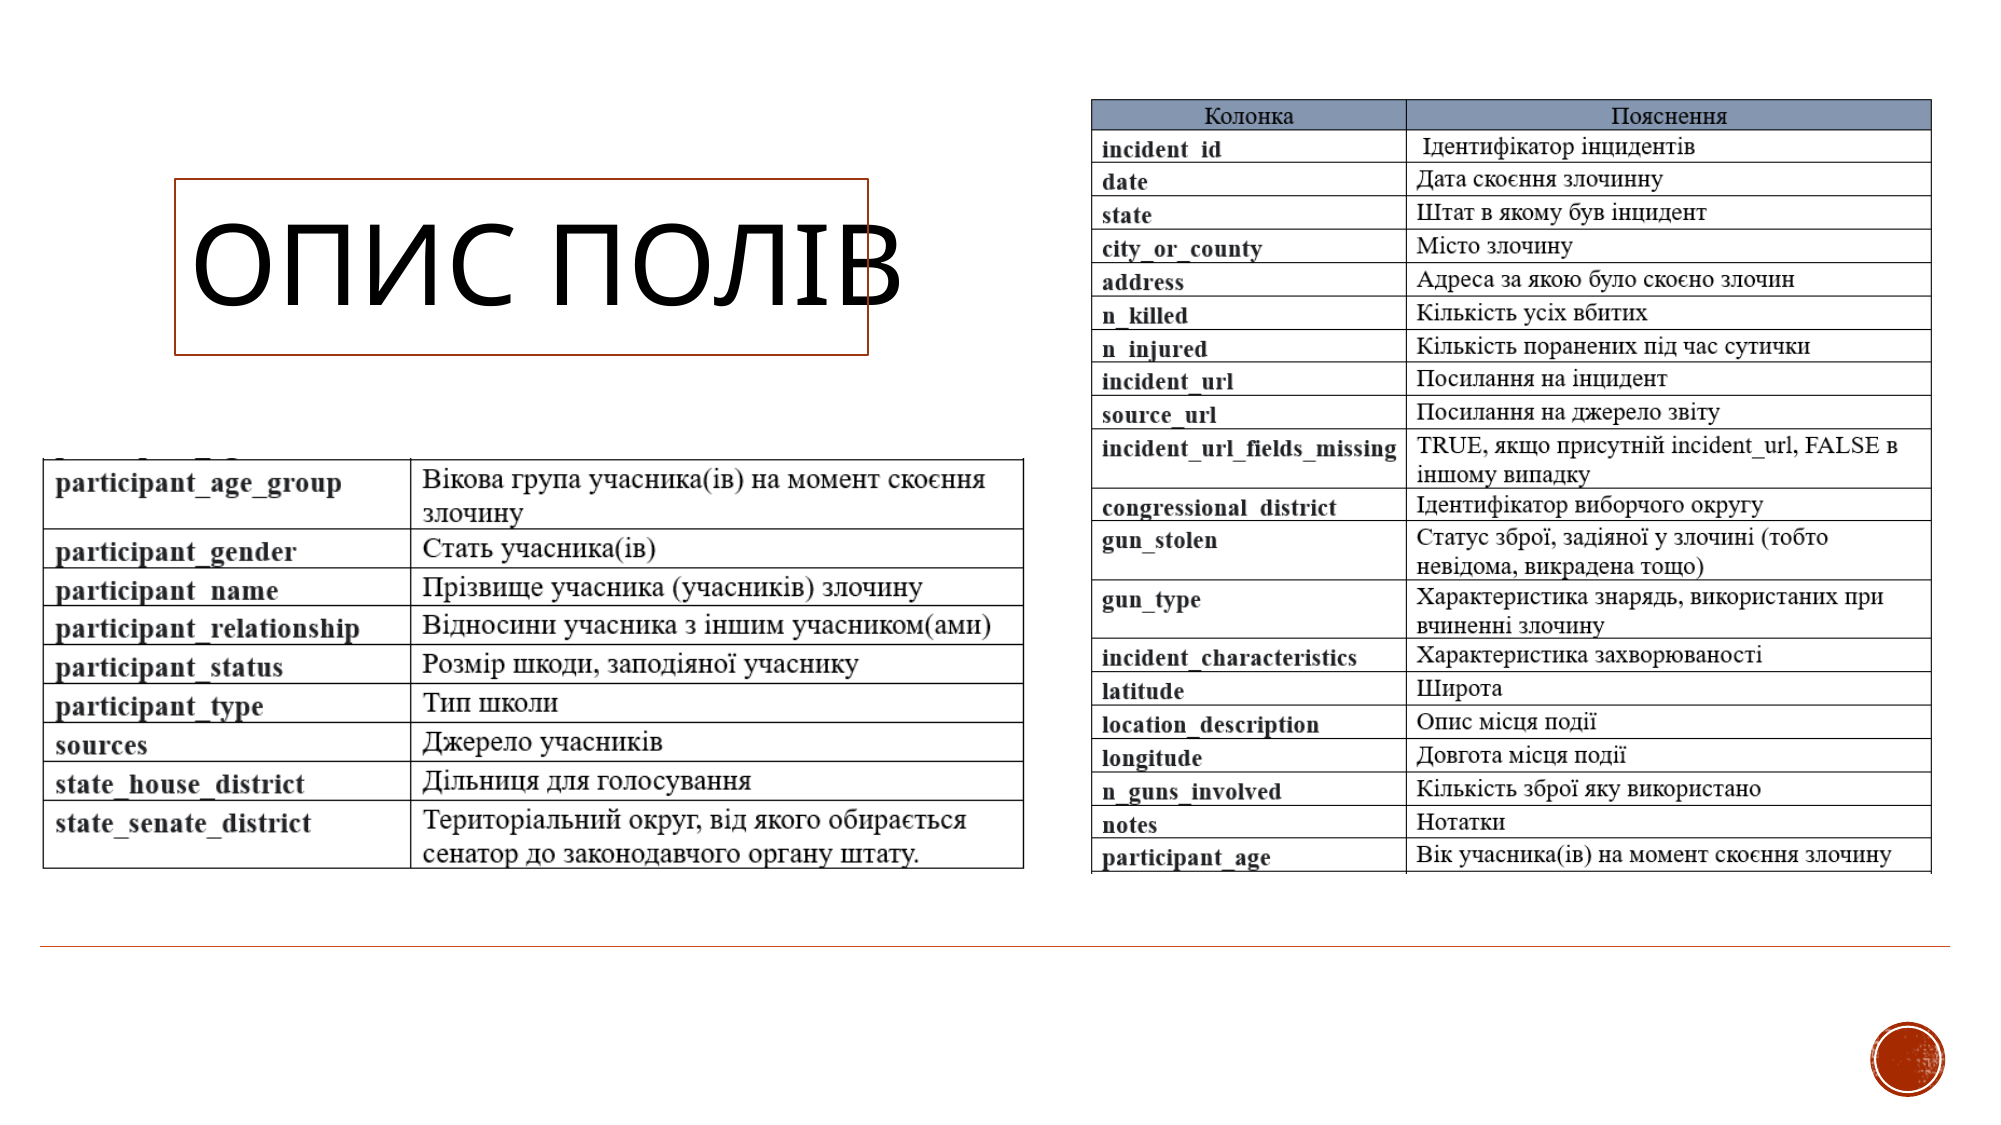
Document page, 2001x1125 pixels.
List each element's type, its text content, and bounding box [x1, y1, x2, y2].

text_box [174, 178, 869, 356]
title Опис Полів [174, 136, 1088, 401]
picture [1089, 97, 1933, 874]
picture [39, 458, 1028, 874]
